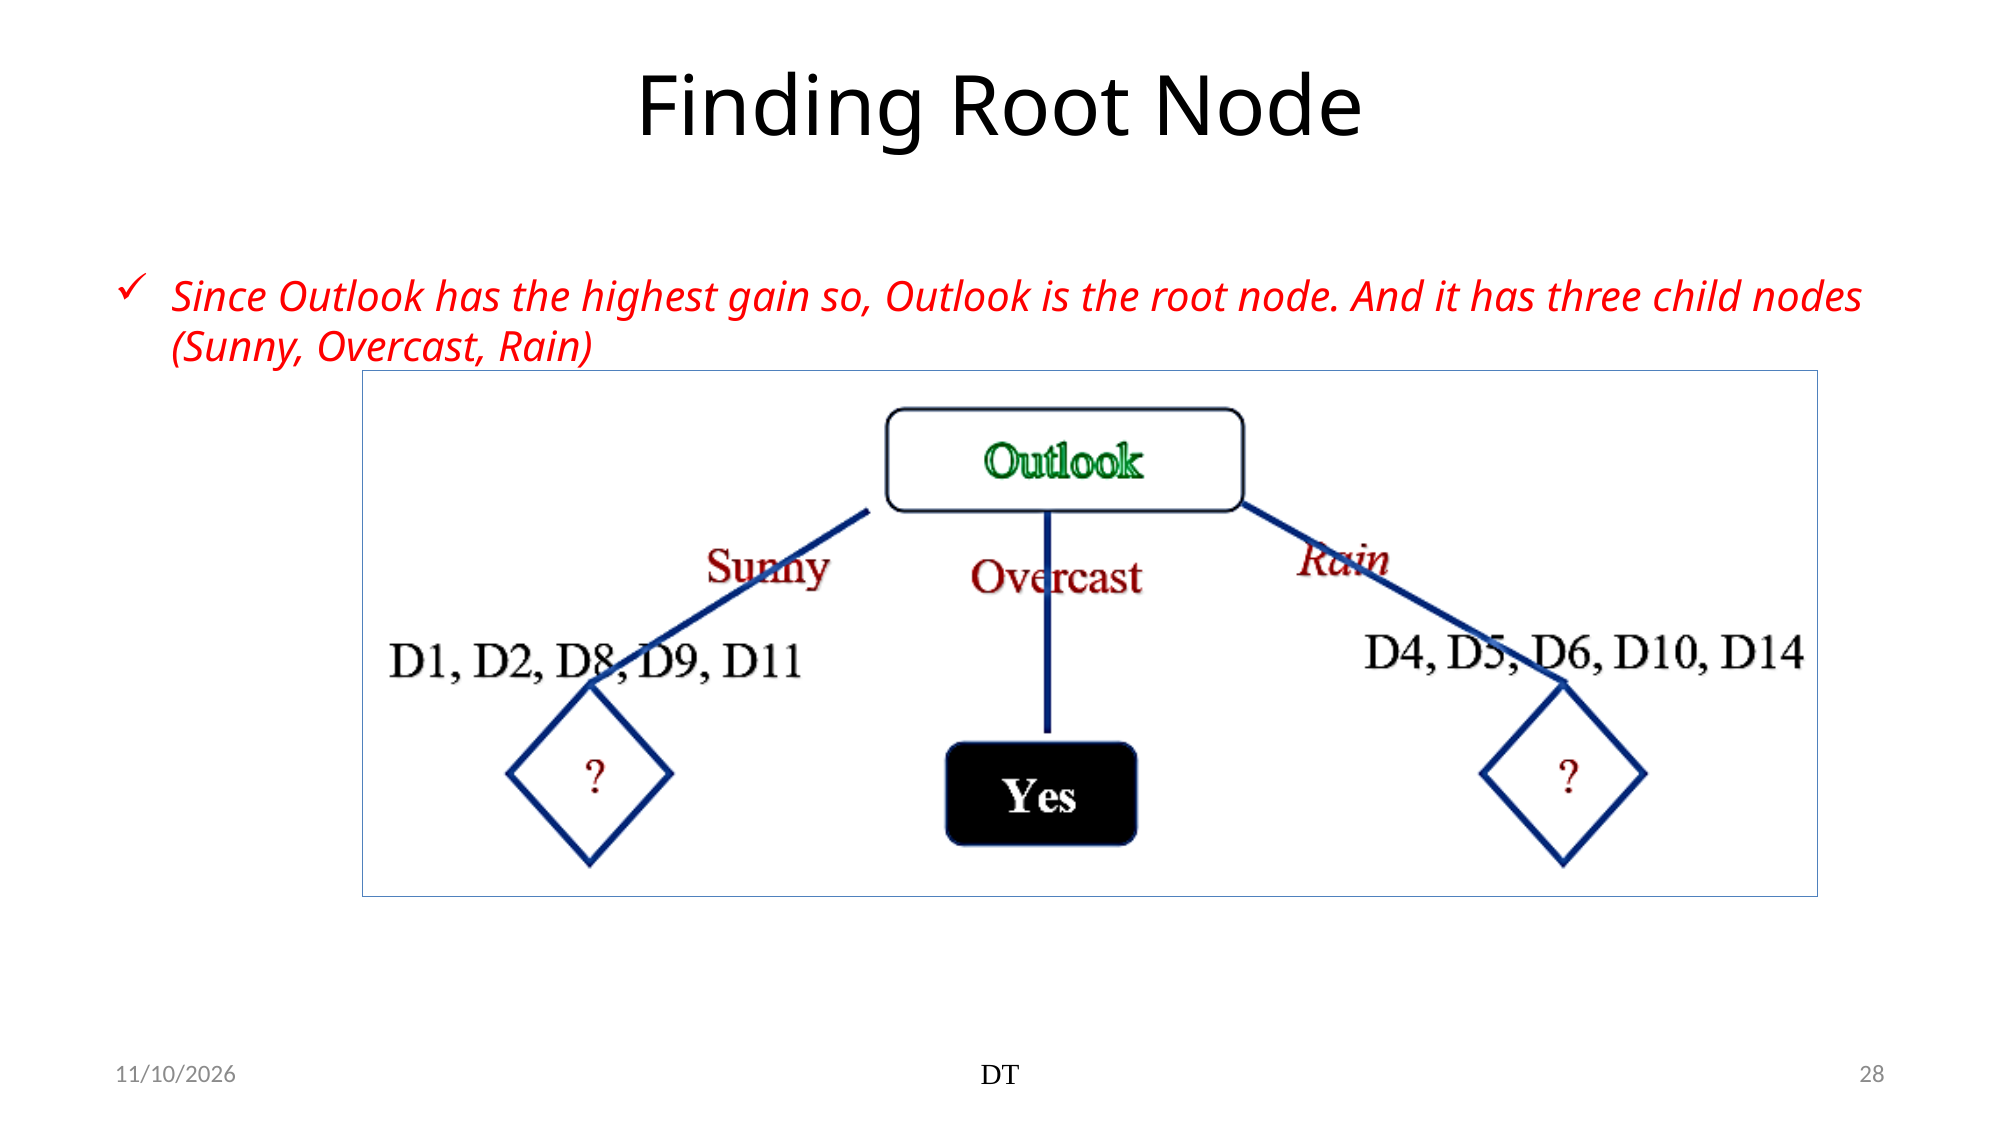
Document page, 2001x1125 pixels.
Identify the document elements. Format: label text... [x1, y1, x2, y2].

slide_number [99, 1042, 567, 1103]
list Since Outlook has the highest gain so, Outlook is the root node. And it has three child nodes (Sunny, Overcast, Rain) [99, 262, 1900, 1005]
title Finding Root Node [99, 45, 1900, 233]
footer DT [683, 1042, 1317, 1103]
picture [362, 370, 1818, 897]
slide_number 28 [1433, 1042, 1900, 1103]
